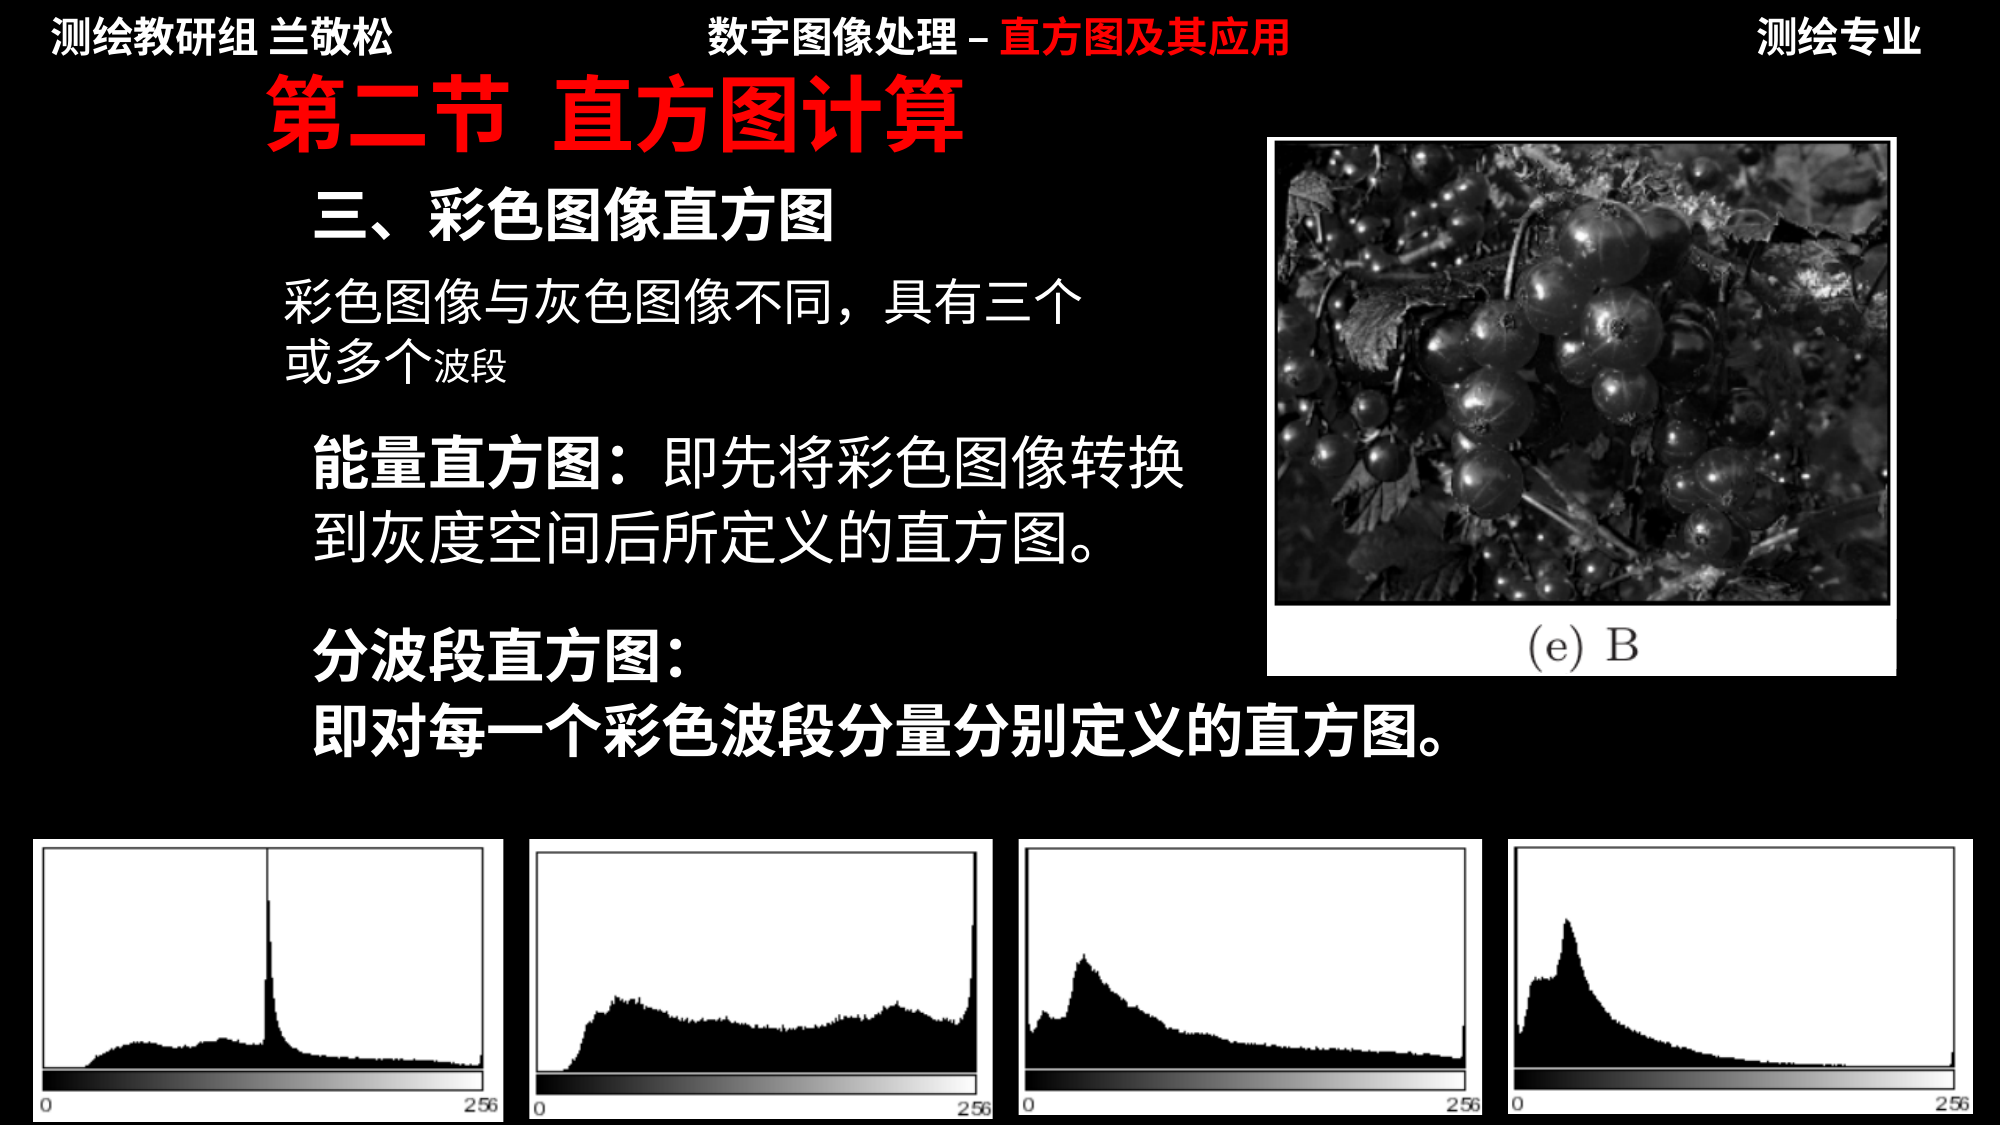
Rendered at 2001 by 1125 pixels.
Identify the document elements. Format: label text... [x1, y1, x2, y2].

picture [1267, 137, 1897, 676]
text_box 彩色图像与灰色图像不同，具有三个或多个波段 [268, 263, 1145, 399]
picture [529, 839, 993, 1120]
text_box 三、彩色图像直方图 [297, 170, 876, 256]
text_box 测绘专业 [1741, 3, 1939, 69]
picture [1508, 839, 1973, 1114]
text_box 第二节 直方图计算 [248, 54, 983, 170]
text_box 分波段直方图： 即对每一个彩色波段分量分别定义的直方图。 [297, 606, 1799, 772]
text_box 数字图像处理 – 直方图及其应用 [692, 3, 1308, 69]
picture [33, 839, 504, 1122]
text_box 能量直方图：即先将彩色图像转换到灰度空间后所定义的直方图。 [297, 413, 1255, 579]
picture [1018, 839, 1483, 1115]
text_box 测绘教研组 兰敬松 [35, 3, 409, 69]
